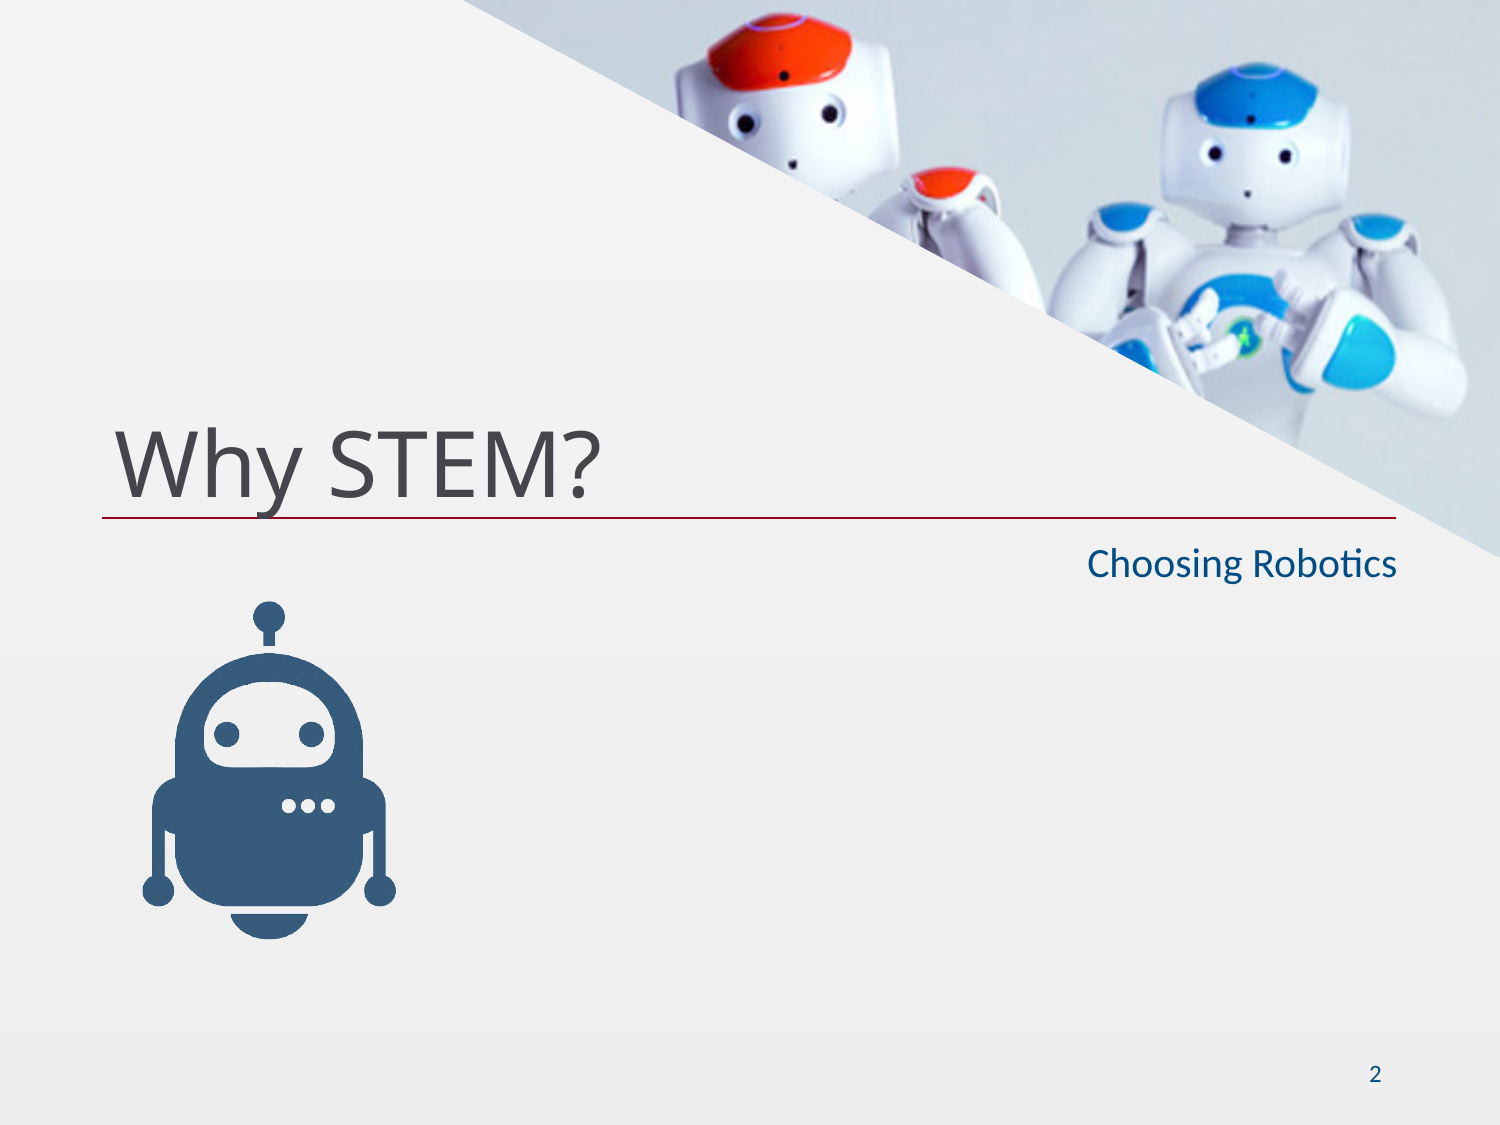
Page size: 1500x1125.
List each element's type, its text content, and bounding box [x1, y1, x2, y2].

list Choosing Robotics [1062, 525, 1413, 647]
title Why STEM? [99, 410, 1394, 764]
slide_number 2 [1059, 1042, 1397, 1103]
picture [37, 558, 500, 1021]
text_box [461, 0, 1500, 560]
